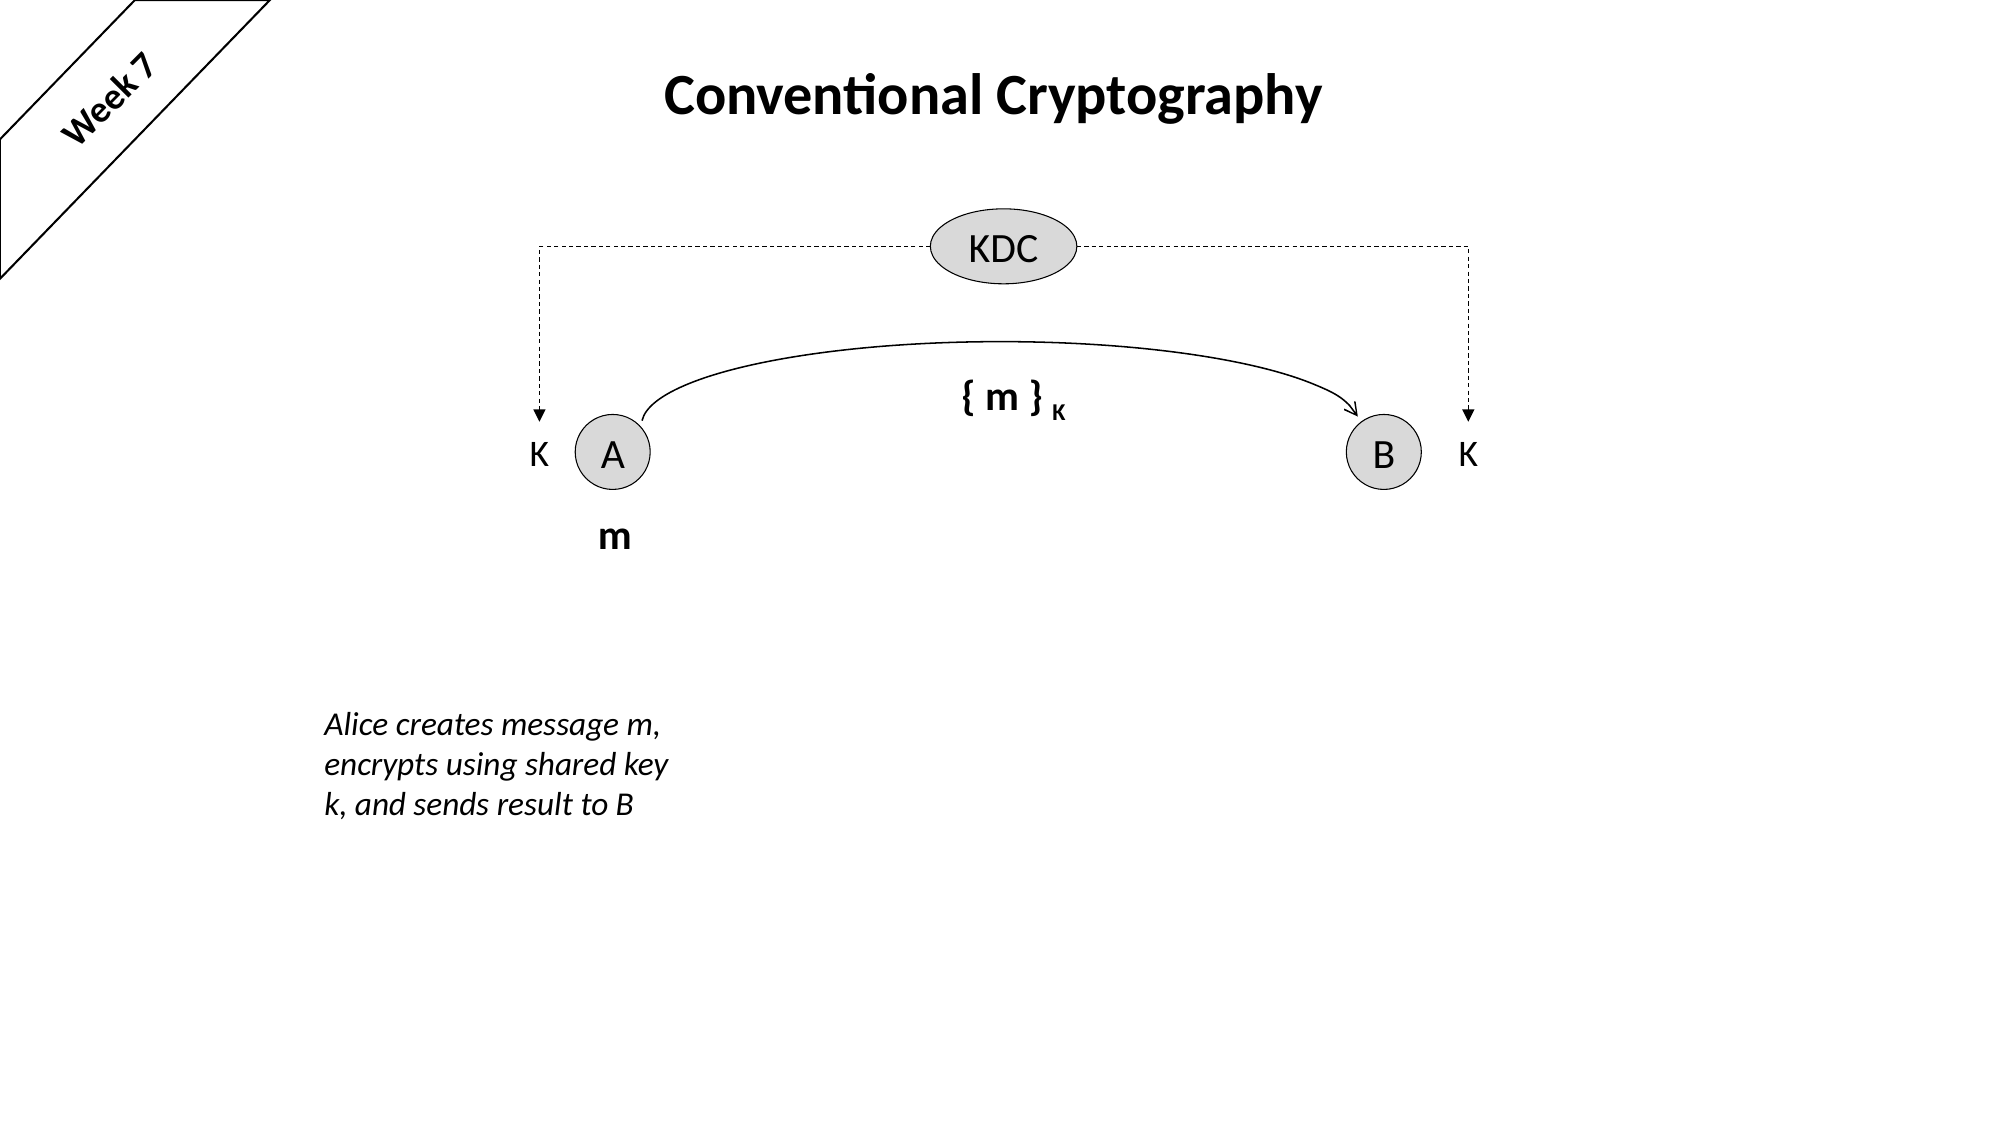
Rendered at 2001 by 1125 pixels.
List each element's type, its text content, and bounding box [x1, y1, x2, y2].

text_box Week 7 [35, 25, 181, 171]
text_box { m } K [946, 361, 1081, 433]
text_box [1076, 246, 1469, 422]
text_box KDC [929, 208, 1078, 285]
text_box [752, 340, 1076, 425]
text_box [0, 0, 272, 281]
text_box K [514, 421, 565, 482]
text_box B [1345, 422, 1422, 490]
text_box m [582, 500, 647, 565]
title Conventional Cryptography [324, 2, 1675, 190]
text_box K [1443, 421, 1493, 482]
text_box A [574, 422, 651, 490]
text_box Alice creates message m, encrypts using shared key k, and sends result to B [309, 694, 1310, 830]
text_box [539, 246, 931, 422]
